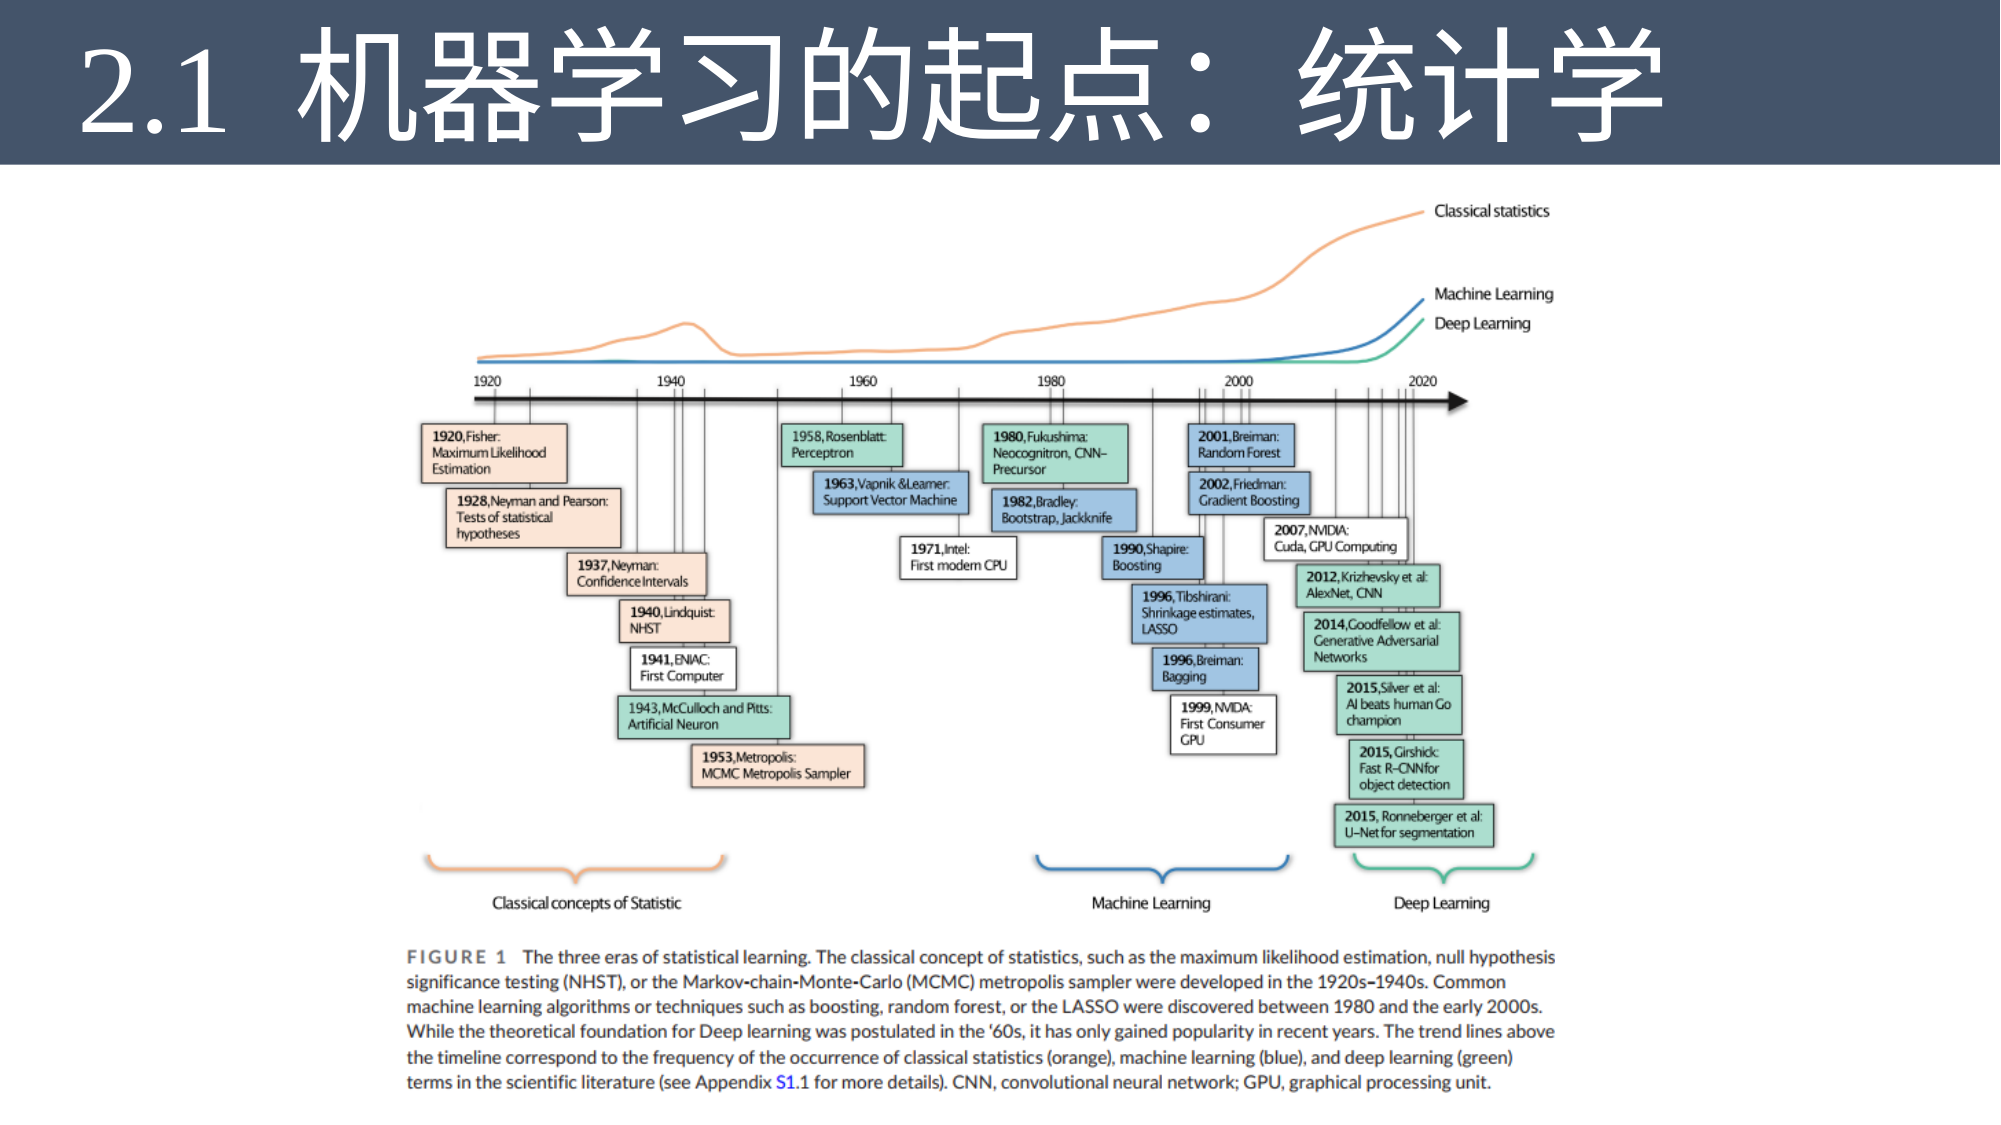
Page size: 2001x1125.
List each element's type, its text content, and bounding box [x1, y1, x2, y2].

picture [399, 198, 1566, 1097]
text_box 2.1 机器学习的起点：统计学 [0, 0, 2000, 165]
